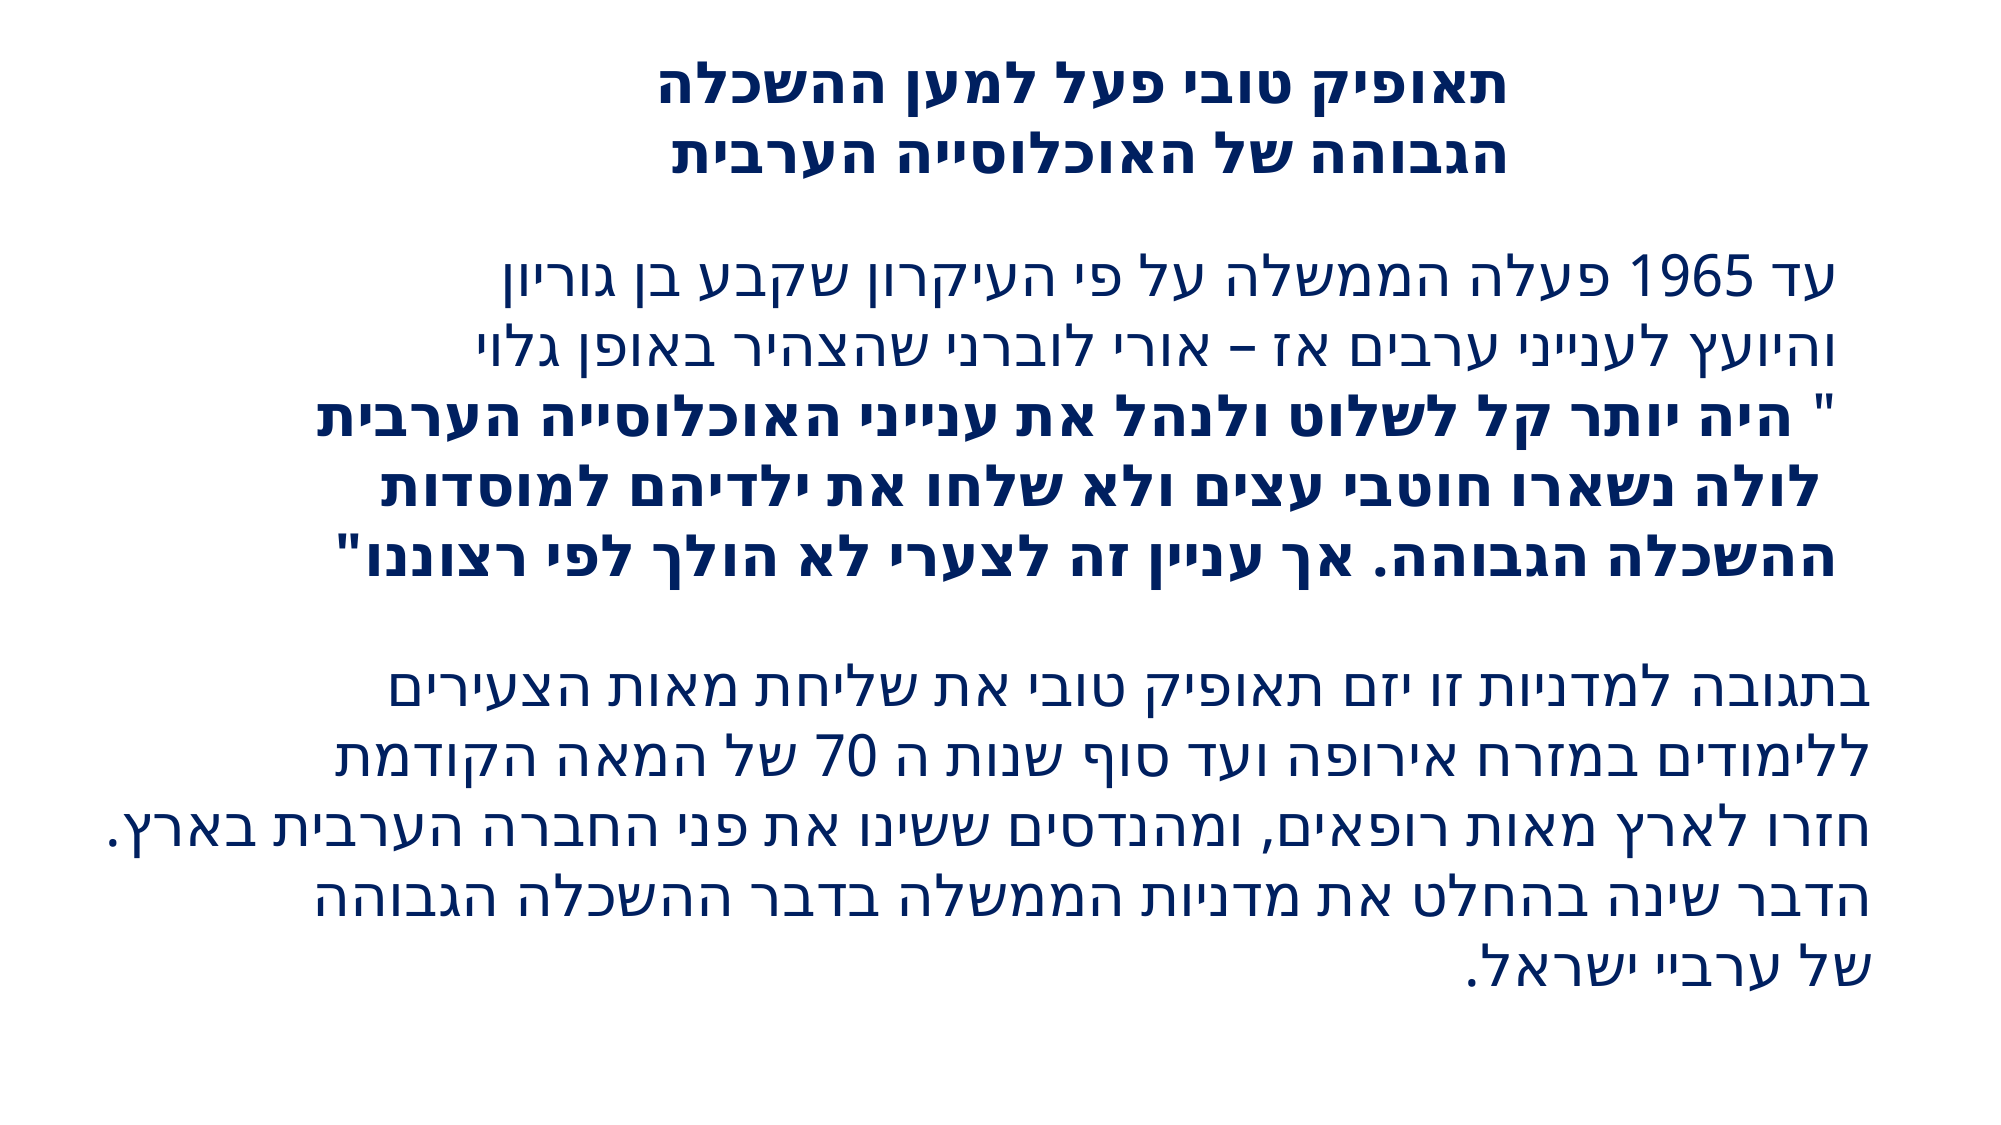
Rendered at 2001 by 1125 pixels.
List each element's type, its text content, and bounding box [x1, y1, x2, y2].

text_box עד 1965 פעלה הממשלה על פי העיקרון שקבע בן גוריון והיועץ לענייני ערבים אז – אורי לוברני שהצהיר באופן גלוי " היה יותר קל לשלוט ולנהל את ענייני האוכלוסייה הערבית לולה נשארו חוטבי עצים ולא שלחו את ילדיהם למוסדות ההשכלה הגבוהה. אך עניין זה לצערי לא הולך לפי רצוננו" [302, 231, 1854, 596]
text_box תאופיק טובי פעל למען ההשכלה הגבוהה של האוכלוסייה הערבית [640, 37, 1526, 193]
text_box בתגובה למדניות זו יזם תאופיק טובי את שליחת מאות הצעירים ללימודים במזרח אירופה ועד סוף שנות ה 70 של המאה הקודמת חזרו לארץ מאות רופאים, ומהנדסים ששינו את פני החברה הערבית בארץ. הדבר שינה בהחלט את מדניות הממשלה בדבר ההשכלה הגבוהה של ערביי ישראל. [75, 640, 1889, 1006]
